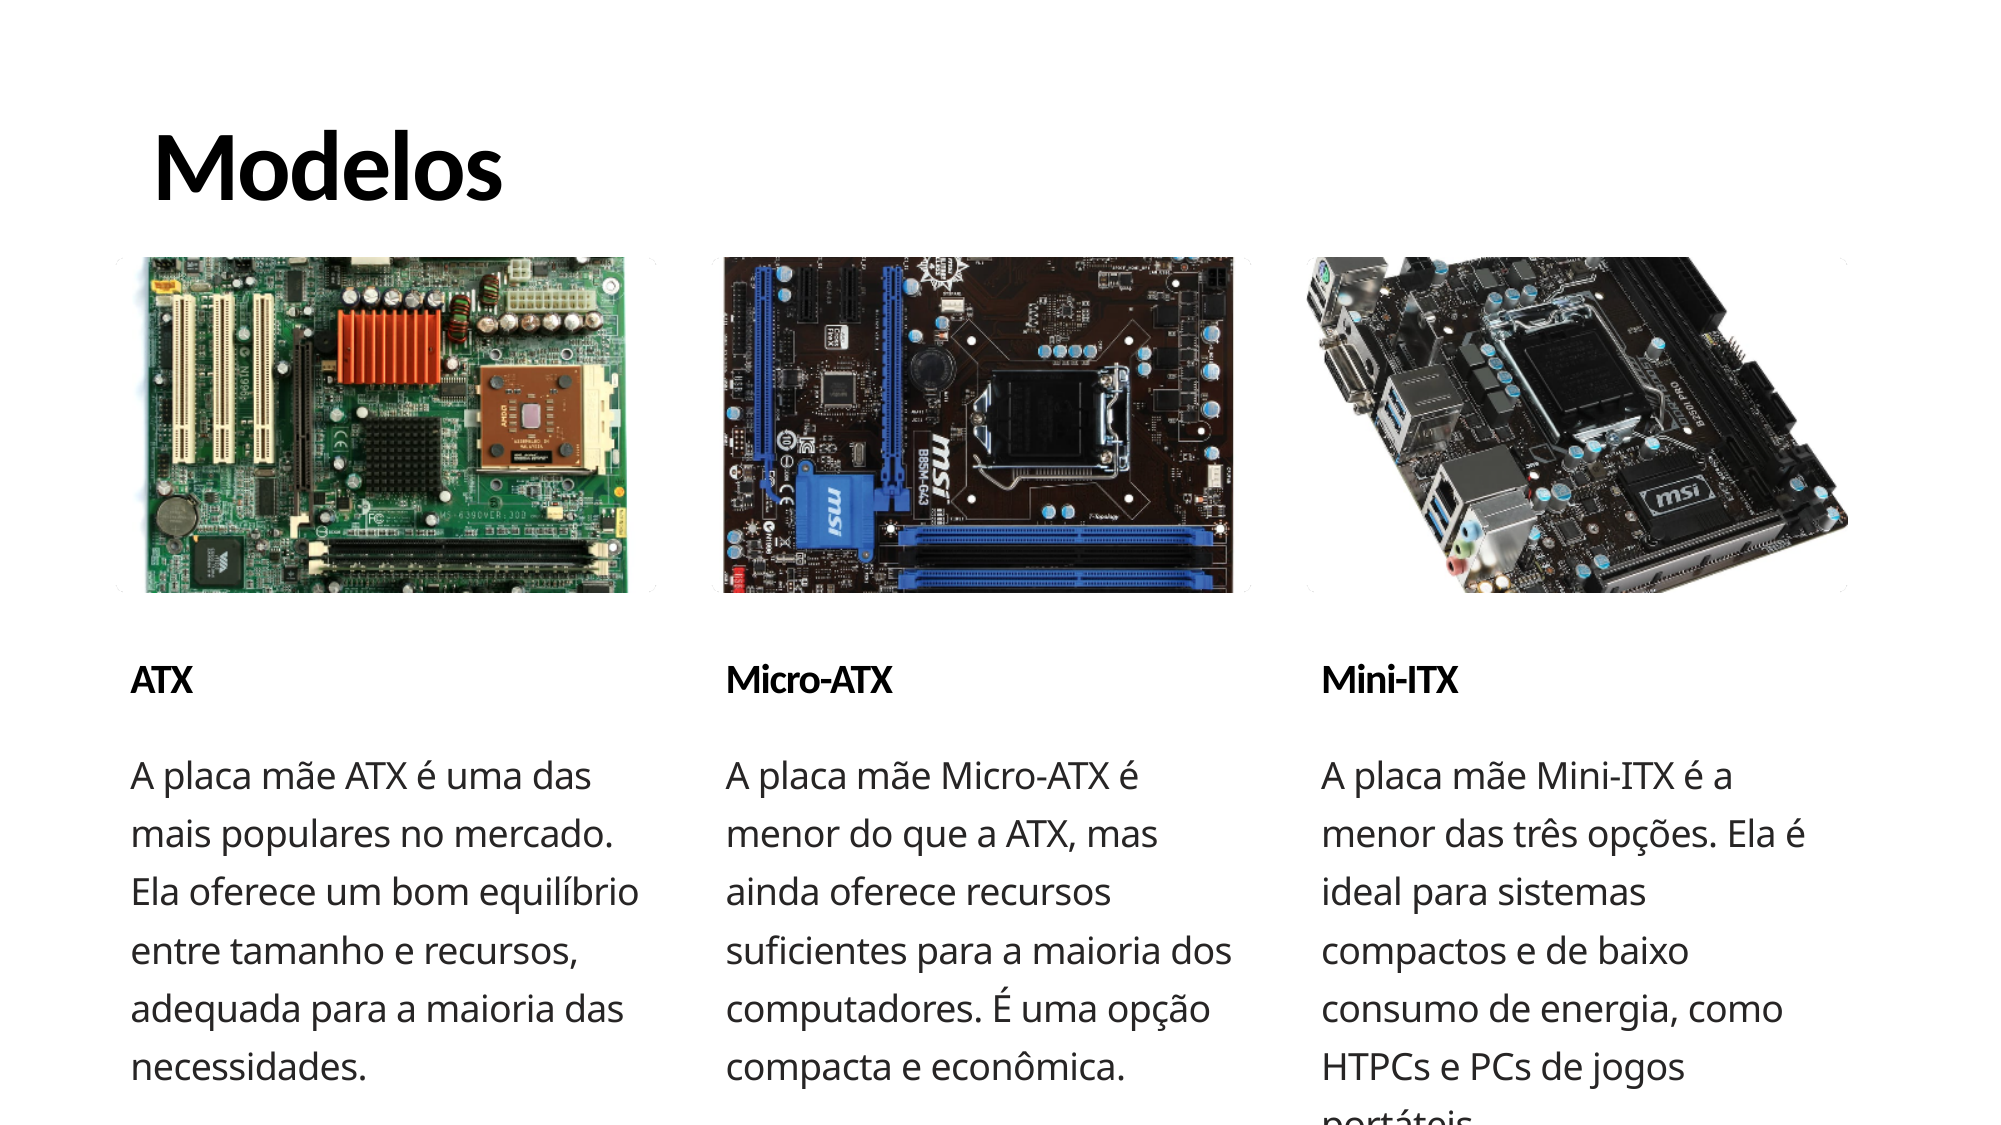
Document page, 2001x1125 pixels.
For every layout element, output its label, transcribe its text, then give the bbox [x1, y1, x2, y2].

picture [1306, 257, 1848, 593]
picture [710, 257, 1252, 593]
text_box A placa mãe Mini-ITX é a menor das três opções. Ela é ideal para sistemas compactos e de baixo consumo de energia, como HTPCs e PCs de jogos portáteis. [1306, 731, 1847, 1023]
text_box Micro-ATX [710, 637, 1076, 695]
text_box ATX [115, 637, 481, 695]
picture [115, 257, 657, 593]
text_box Mini-ITX [1306, 637, 1671, 695]
text_box A placa mãe Micro-ATX é menor do que a ATX, mas ainda oferece recursos suficientes para a maioria dos computadores. É uma opção compacta e econômica. [710, 731, 1252, 1081]
title Modelos [137, 59, 1863, 278]
text_box A placa mãe ATX é uma das mais populares no mercado. Ela oferece um bom equilíbrio entre tamanho e recursos, adequada para a maioria das necessidades. [115, 731, 657, 1081]
